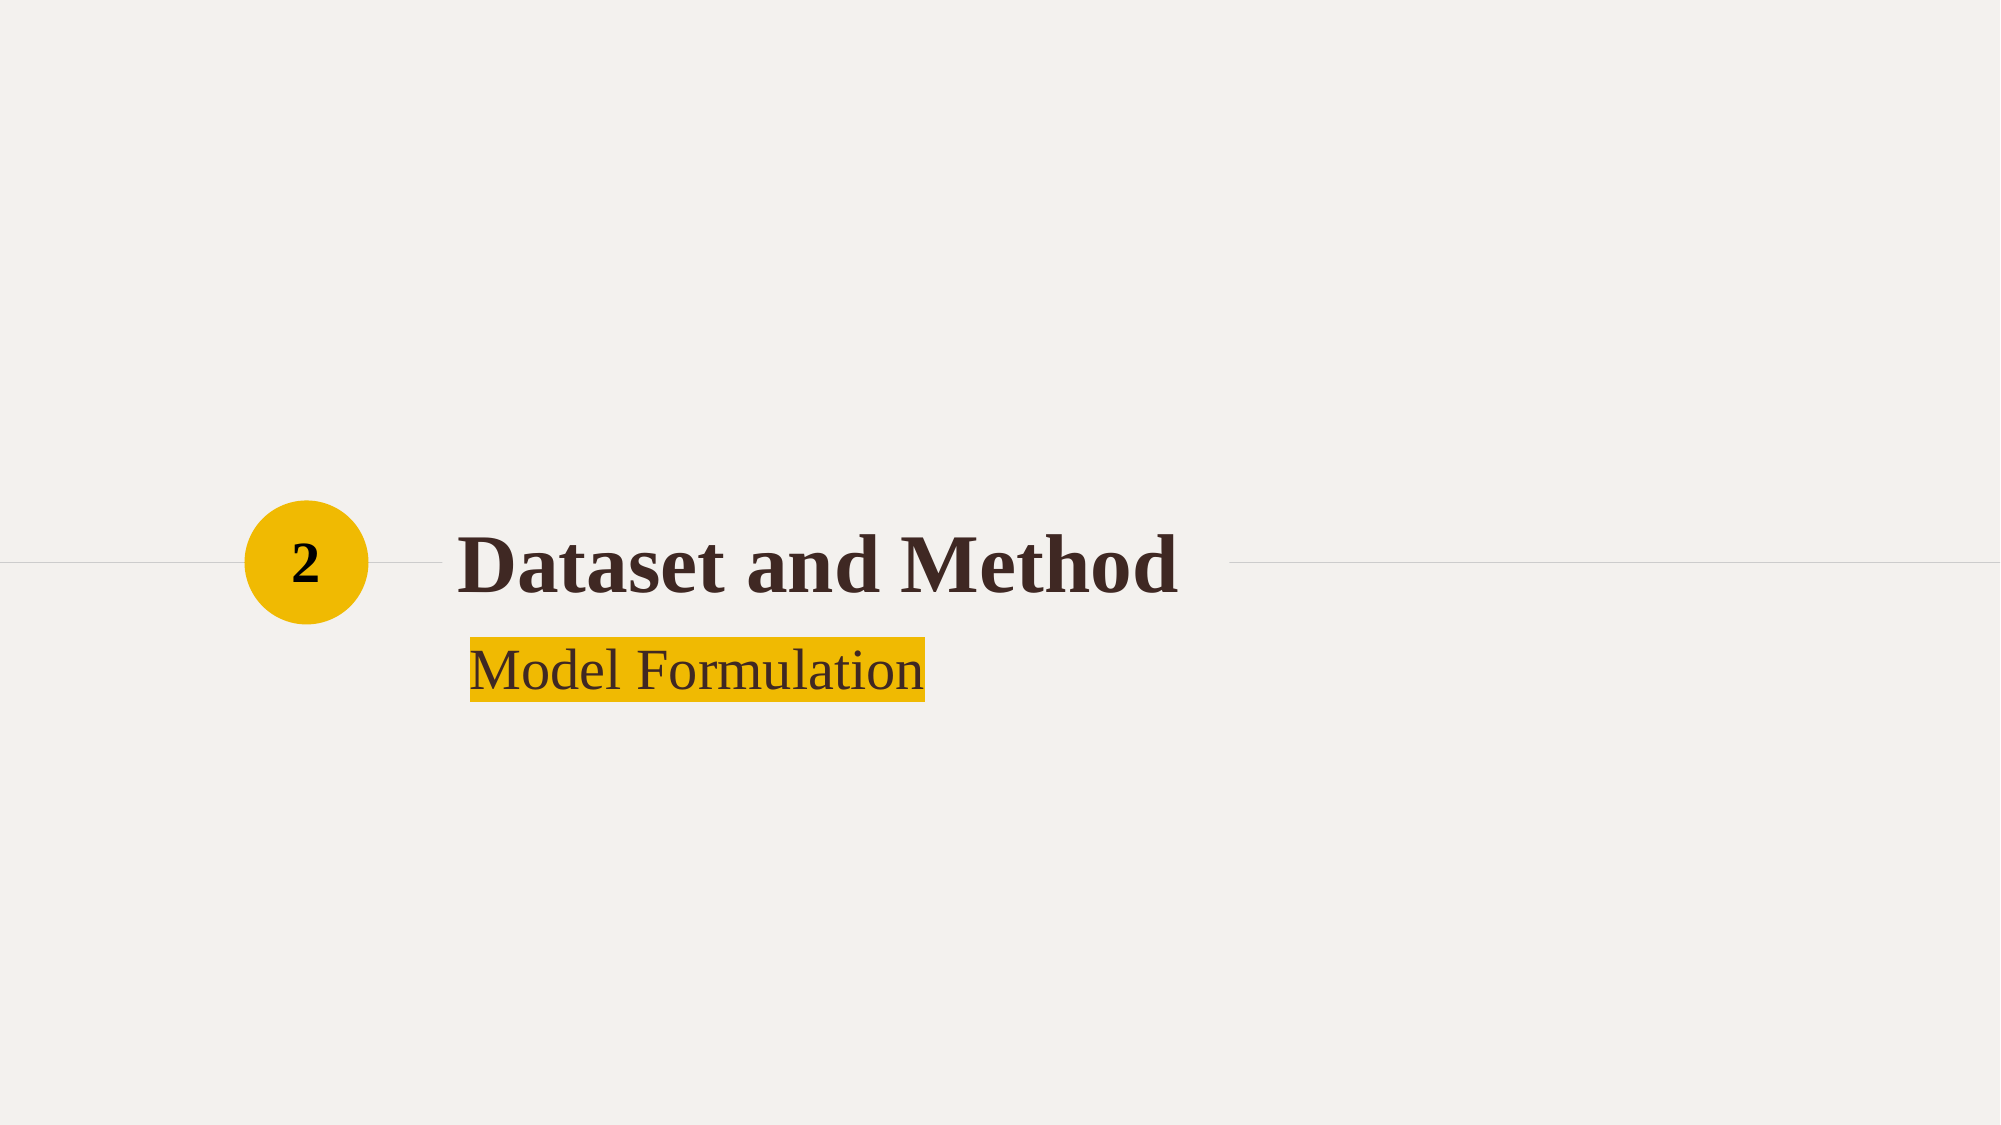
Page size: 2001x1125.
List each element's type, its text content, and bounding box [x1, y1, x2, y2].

text_box 2 [272, 516, 341, 602]
title Dataset and Method [442, 370, 1230, 625]
subtitle Model Formulation [442, 615, 1666, 788]
